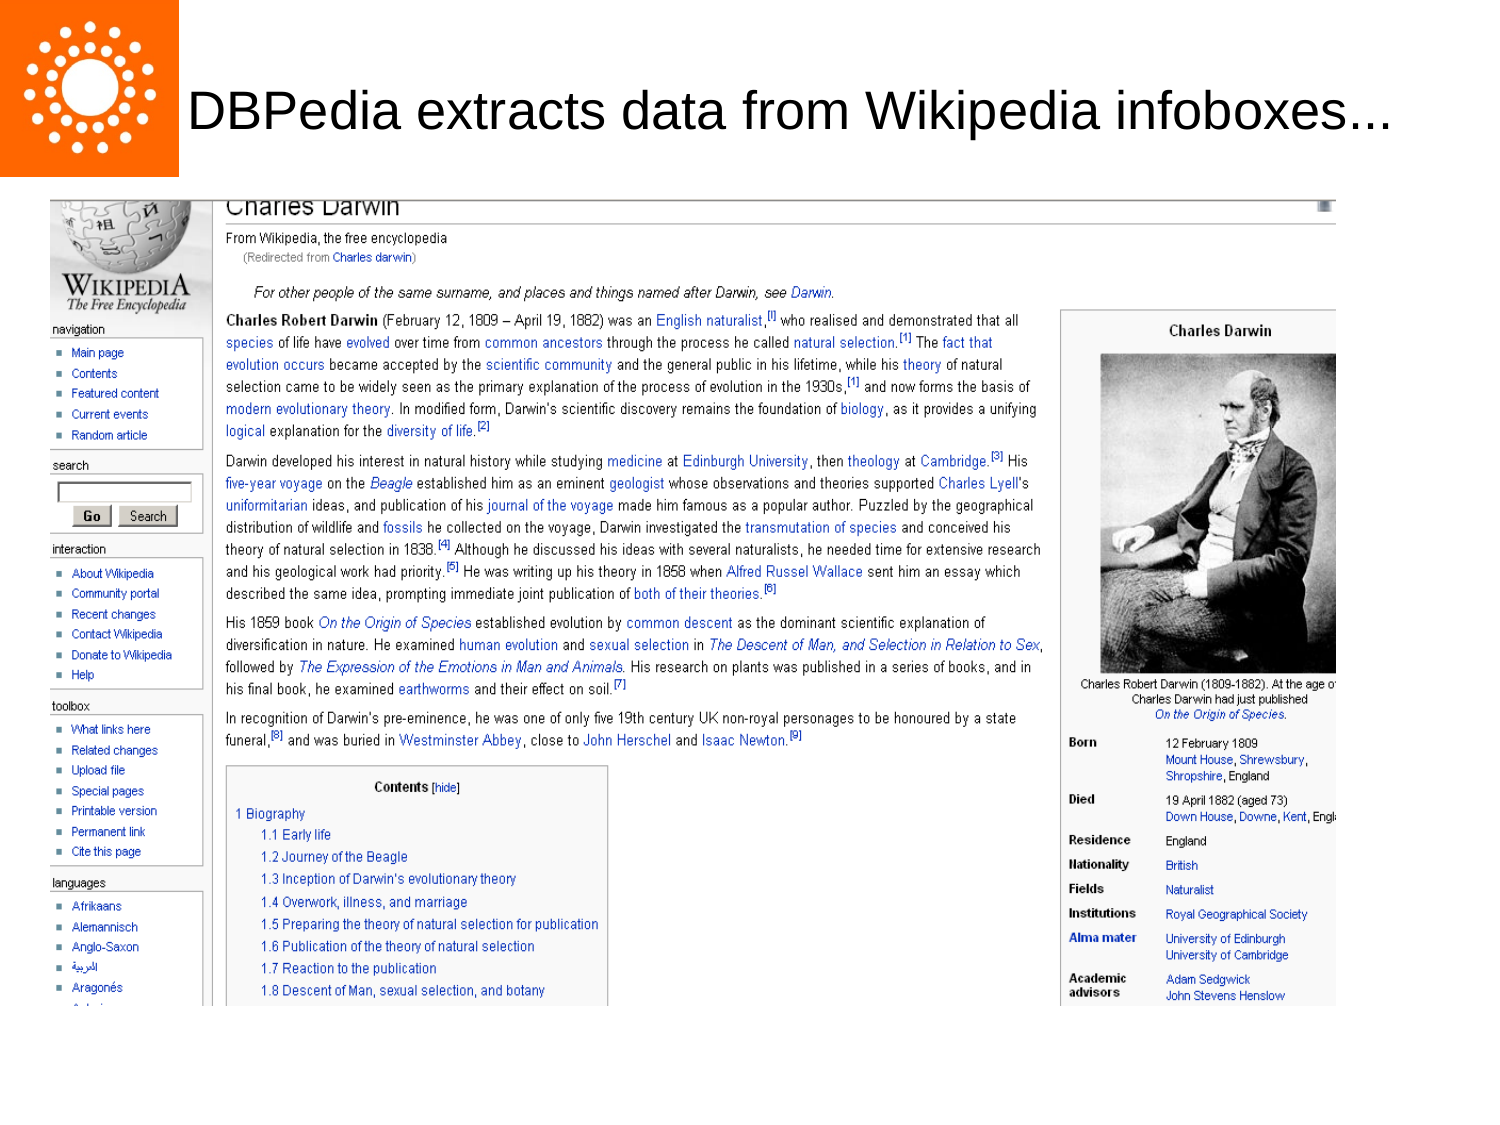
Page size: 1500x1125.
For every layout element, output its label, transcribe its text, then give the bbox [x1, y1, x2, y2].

picture [0, 0, 179, 177]
picture [49, 199, 1336, 1006]
title DBPedia extracts data from Wikipedia infoboxes... [187, 18, 1418, 207]
